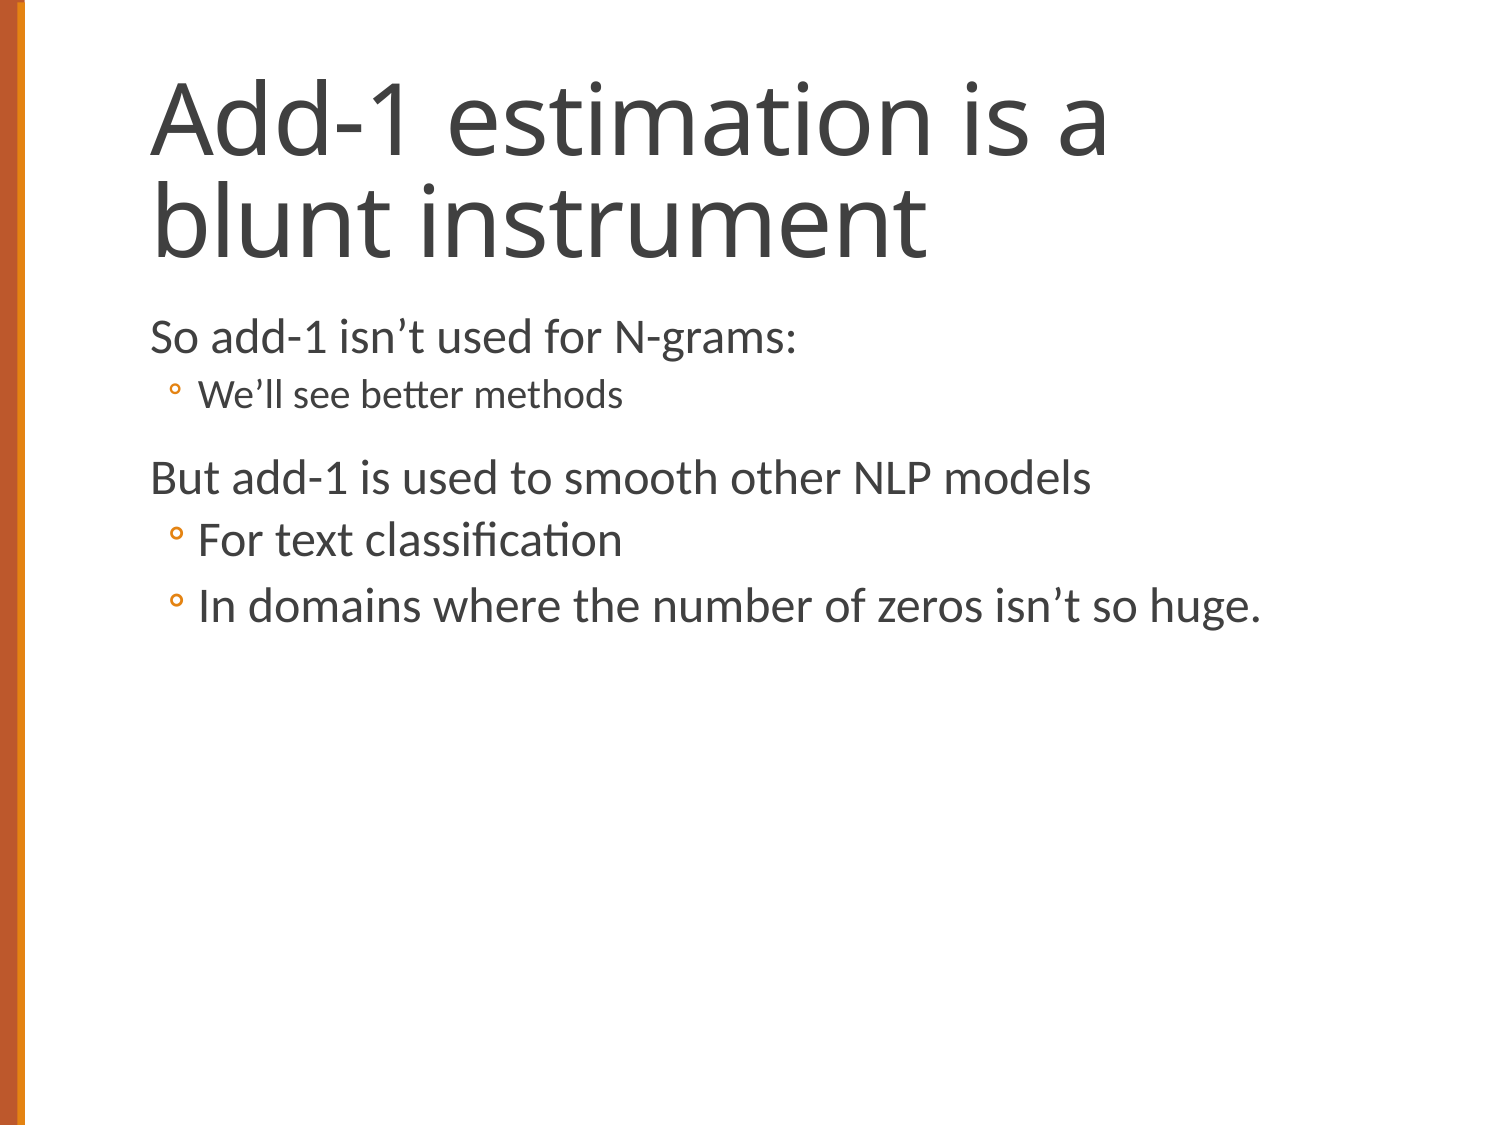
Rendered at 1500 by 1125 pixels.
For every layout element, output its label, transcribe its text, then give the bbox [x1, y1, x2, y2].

title Add-1 estimation is a blunt instrument [135, 47, 1373, 285]
list So add-1 isn’t used for N-grams: We’ll see better methods But add-1 is used to smooth other NLP models For text classification In domains where the number of zeros isn’t so huge. [135, 302, 1373, 963]
